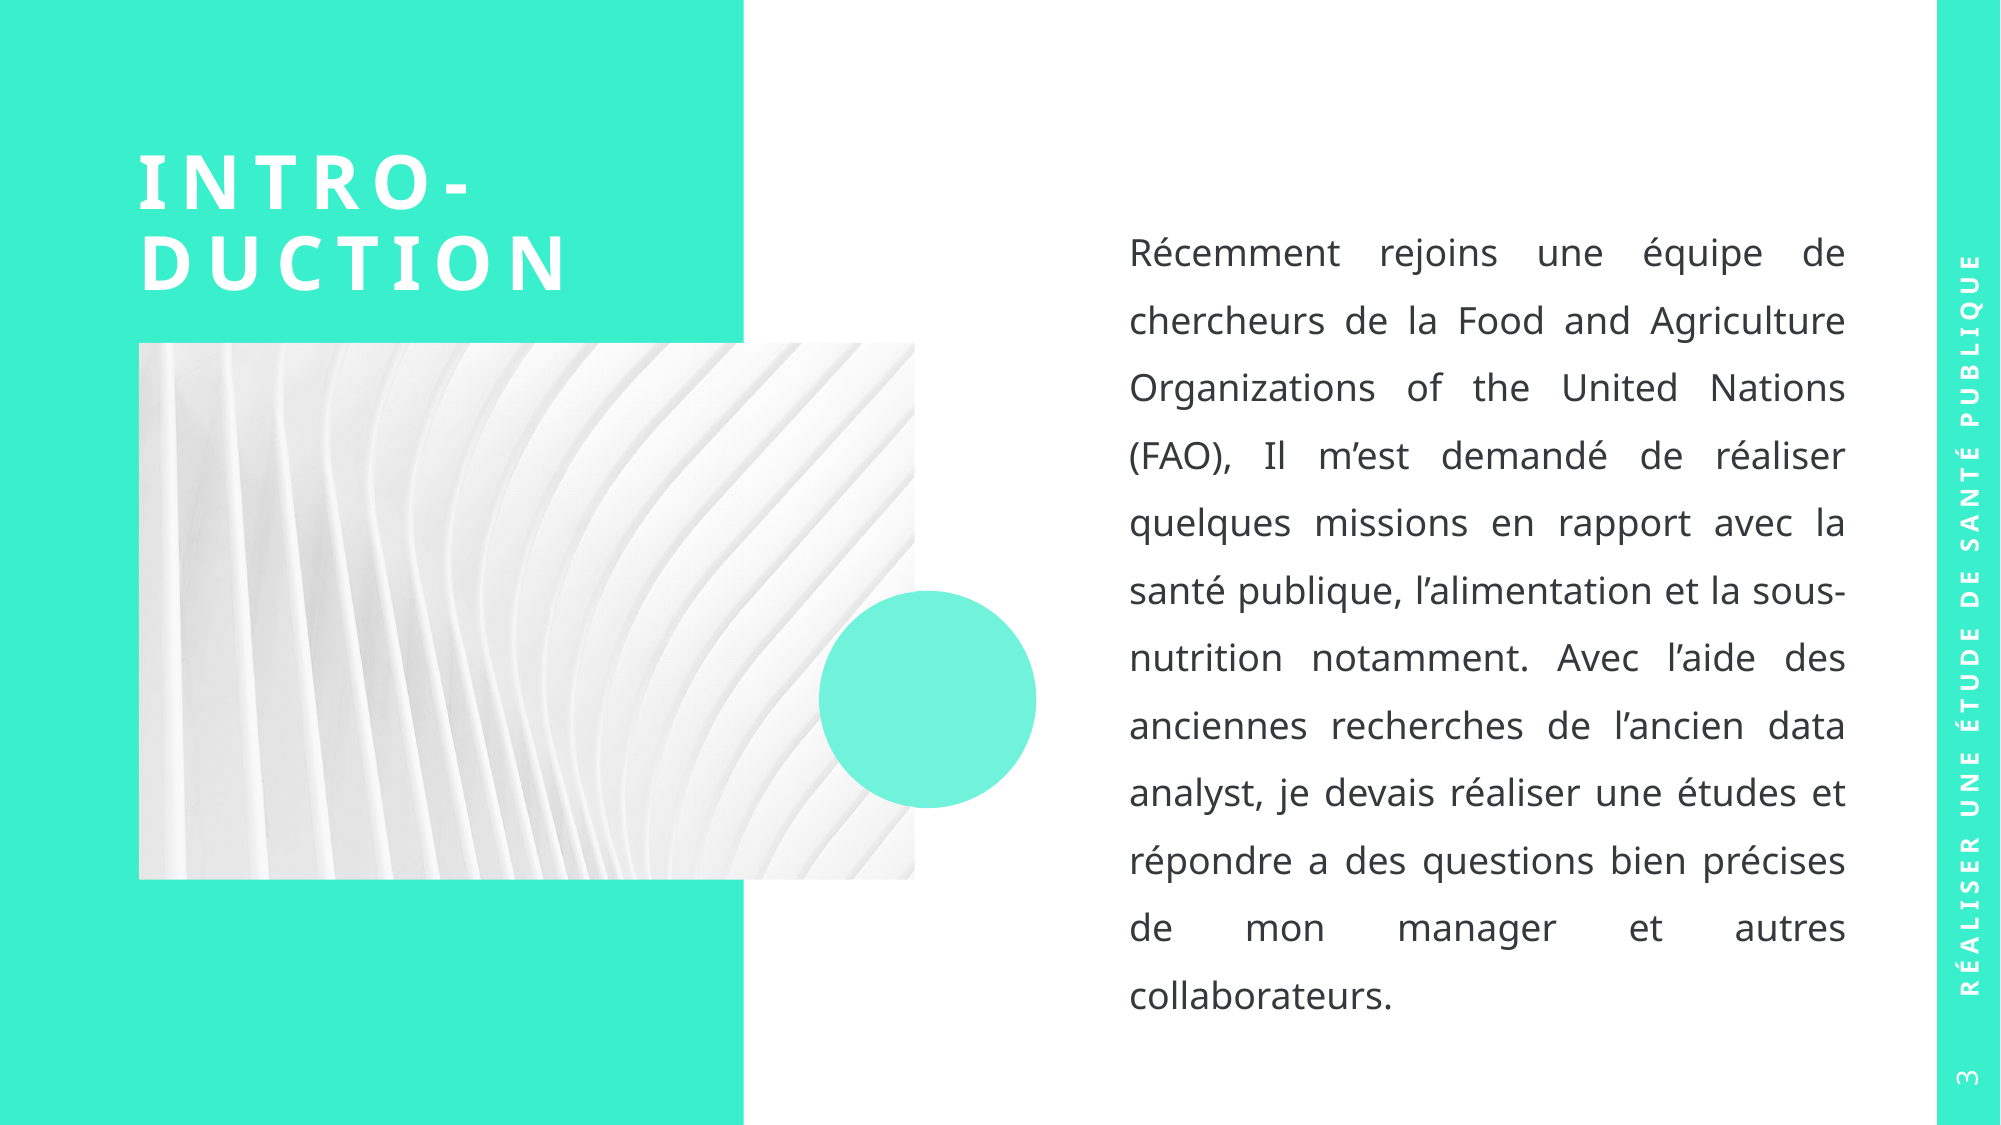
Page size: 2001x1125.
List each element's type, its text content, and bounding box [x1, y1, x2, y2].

list Récemment rejoins une équipe de chercheurs de la Food and Agriculture Organizations of the United Nations (FAO), Il m’est demandé de réaliser quelques missions en rapport avec la santé publique, l’alimentation et la sous-nutrition notamment. Avec l’aide des anciennes recherches de l’ancien data analyst, je devais réaliser une études et répondre a des questions bien précises de mon manager et autres collaborateurs. [1129, 206, 1847, 919]
picture [138, 342, 915, 880]
footer Réaliser une étude de santé publique [1937, 0, 2000, 1032]
title INTRO- DUCTION [139, 145, 1863, 331]
slide_number 3 [1937, 1032, 2000, 1125]
